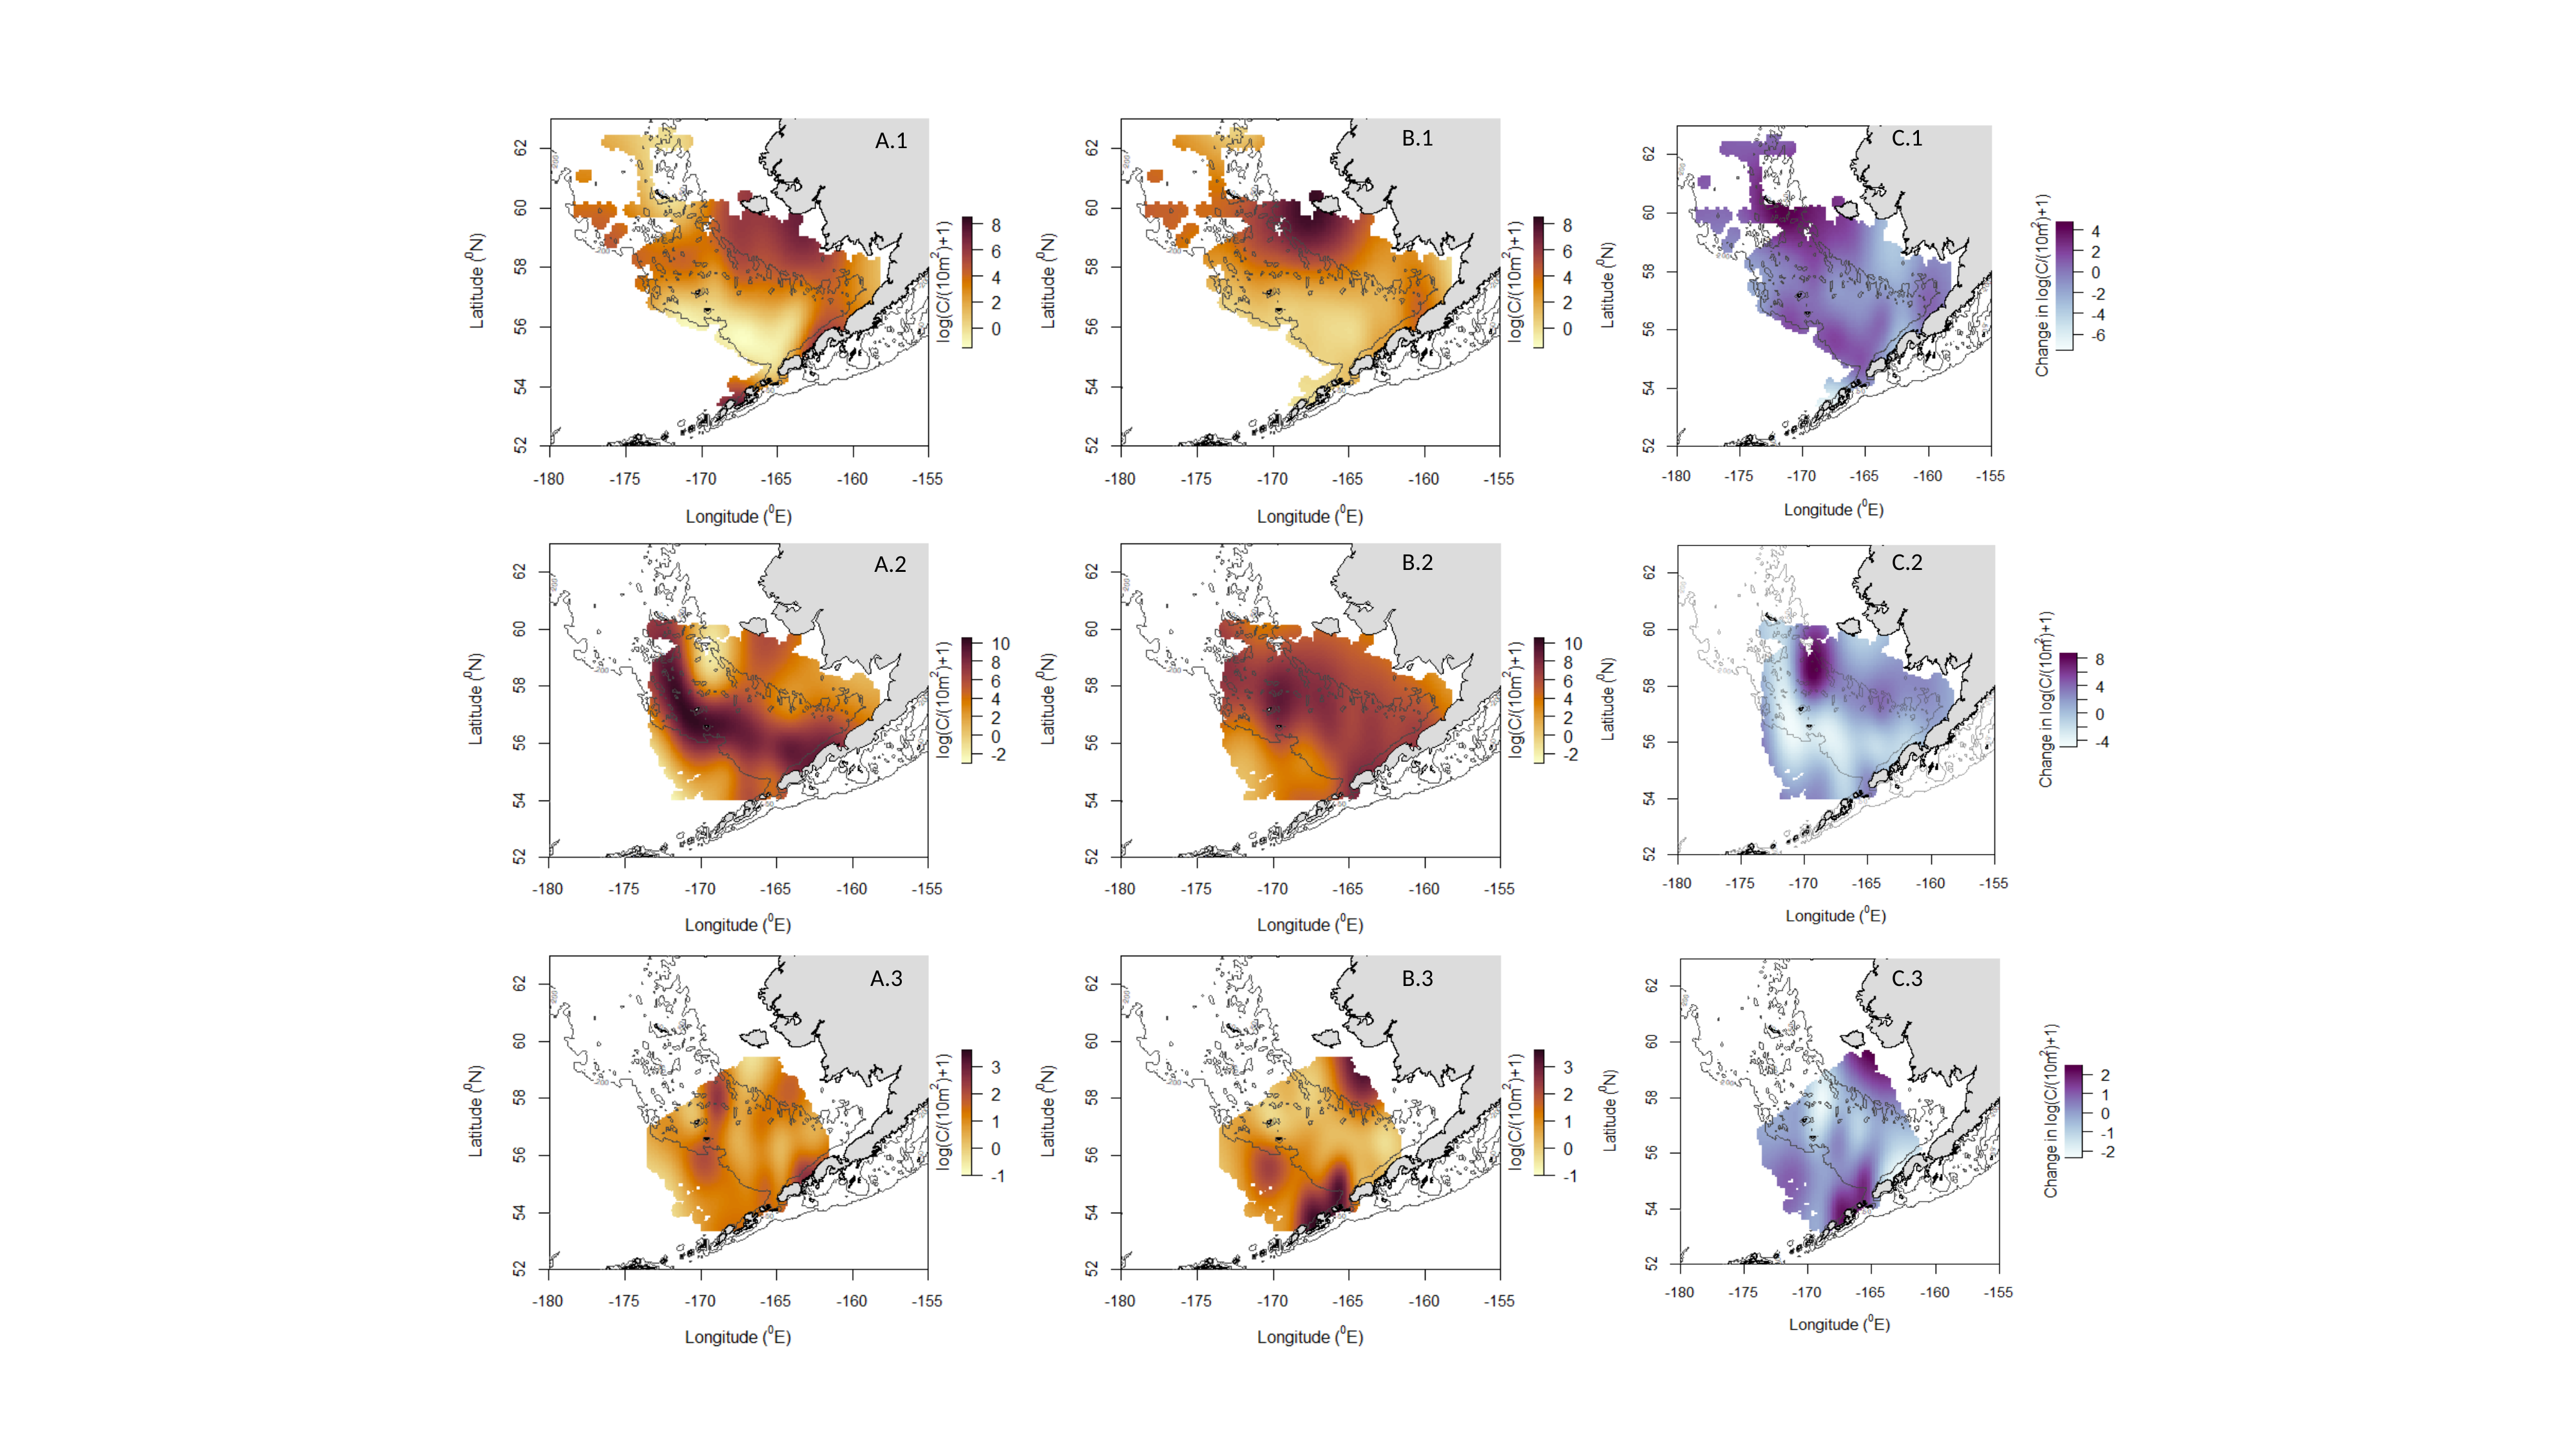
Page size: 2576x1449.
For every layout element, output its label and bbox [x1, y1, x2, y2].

text_box [448, 78, 2128, 1370]
